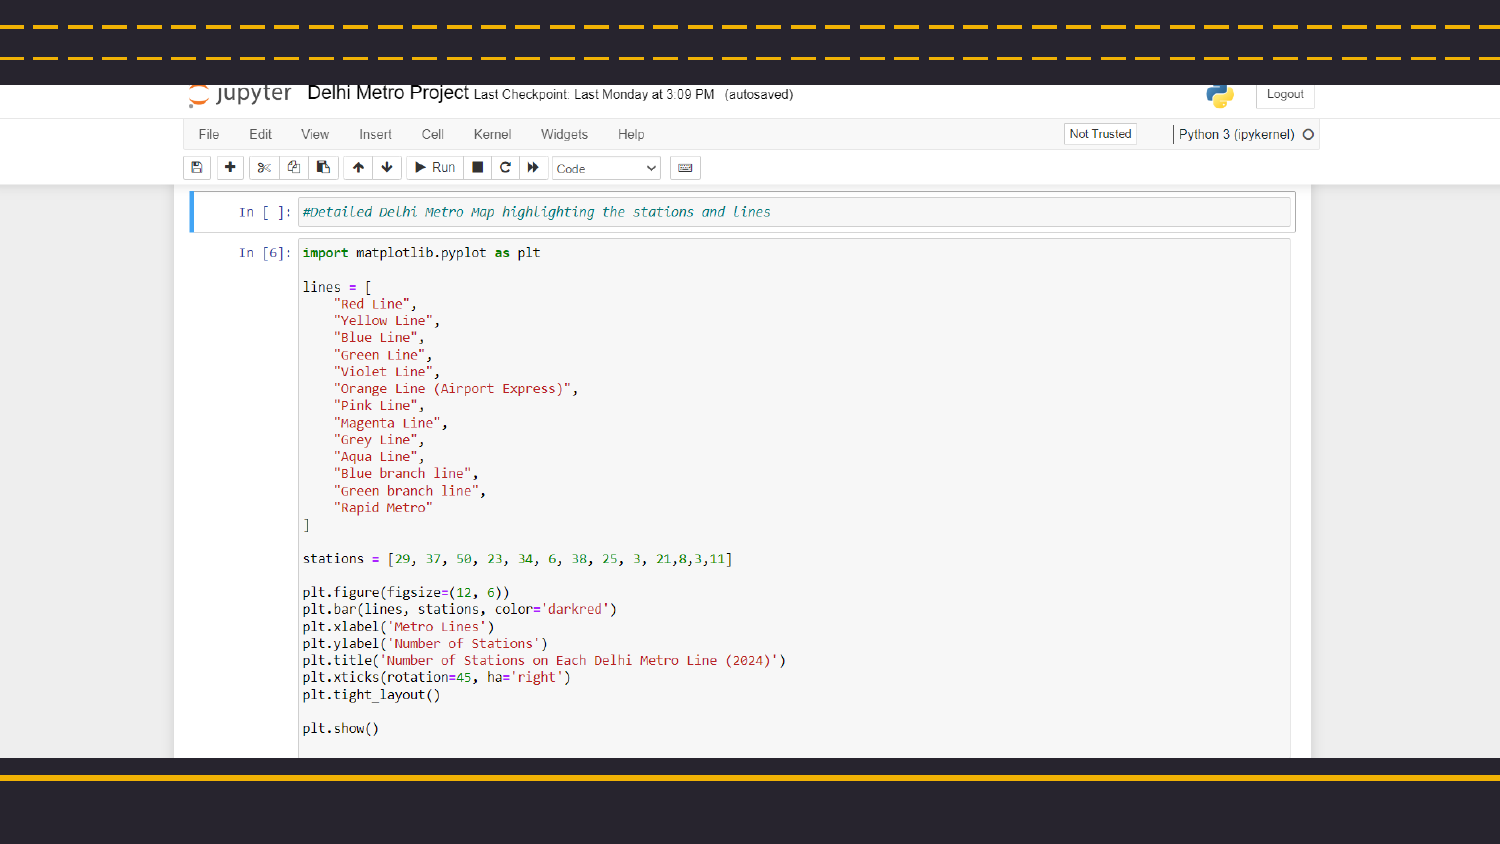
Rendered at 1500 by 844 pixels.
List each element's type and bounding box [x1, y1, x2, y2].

picture [0, 85, 1500, 758]
